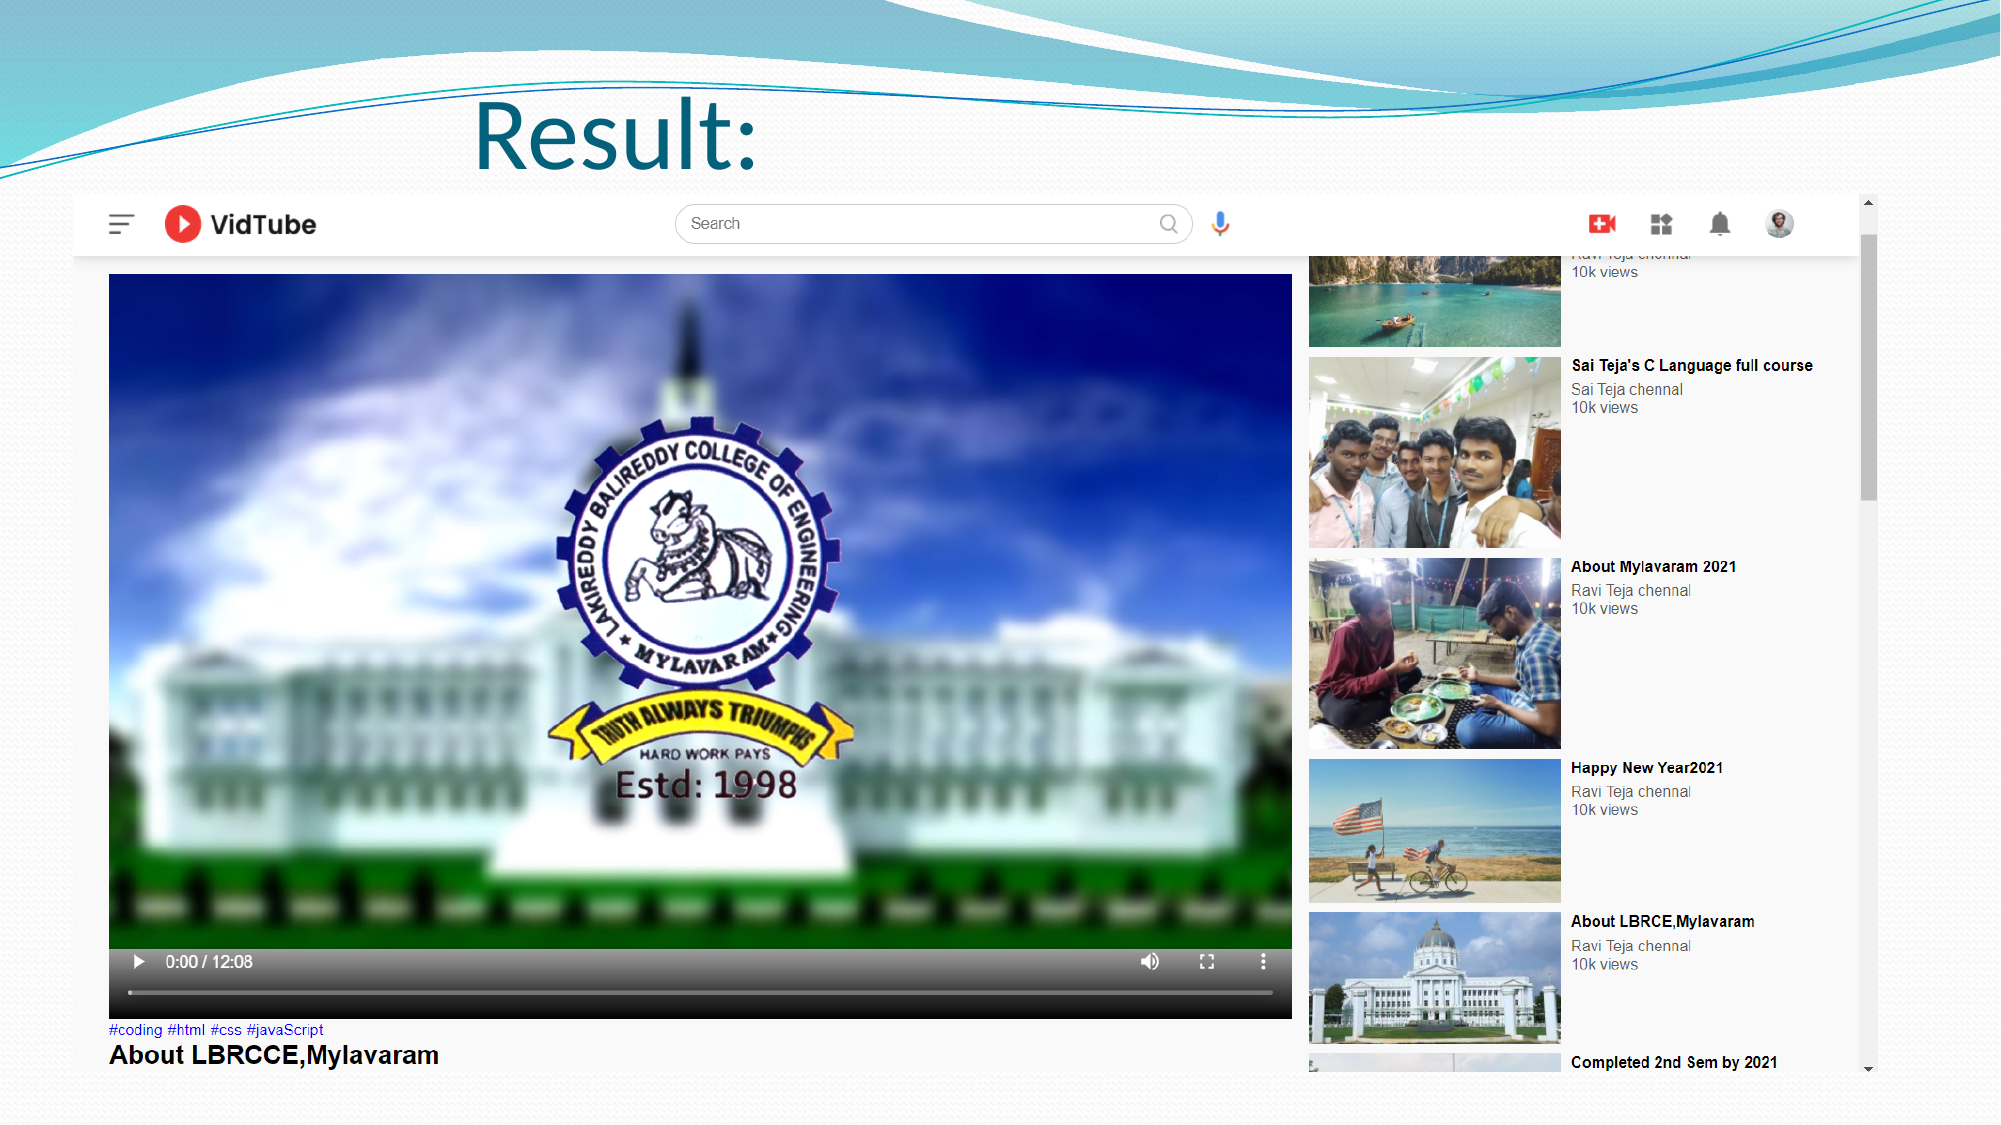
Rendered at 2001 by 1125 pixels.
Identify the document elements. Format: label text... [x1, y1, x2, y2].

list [73, 194, 1878, 1072]
title Result: [472, 54, 1900, 191]
